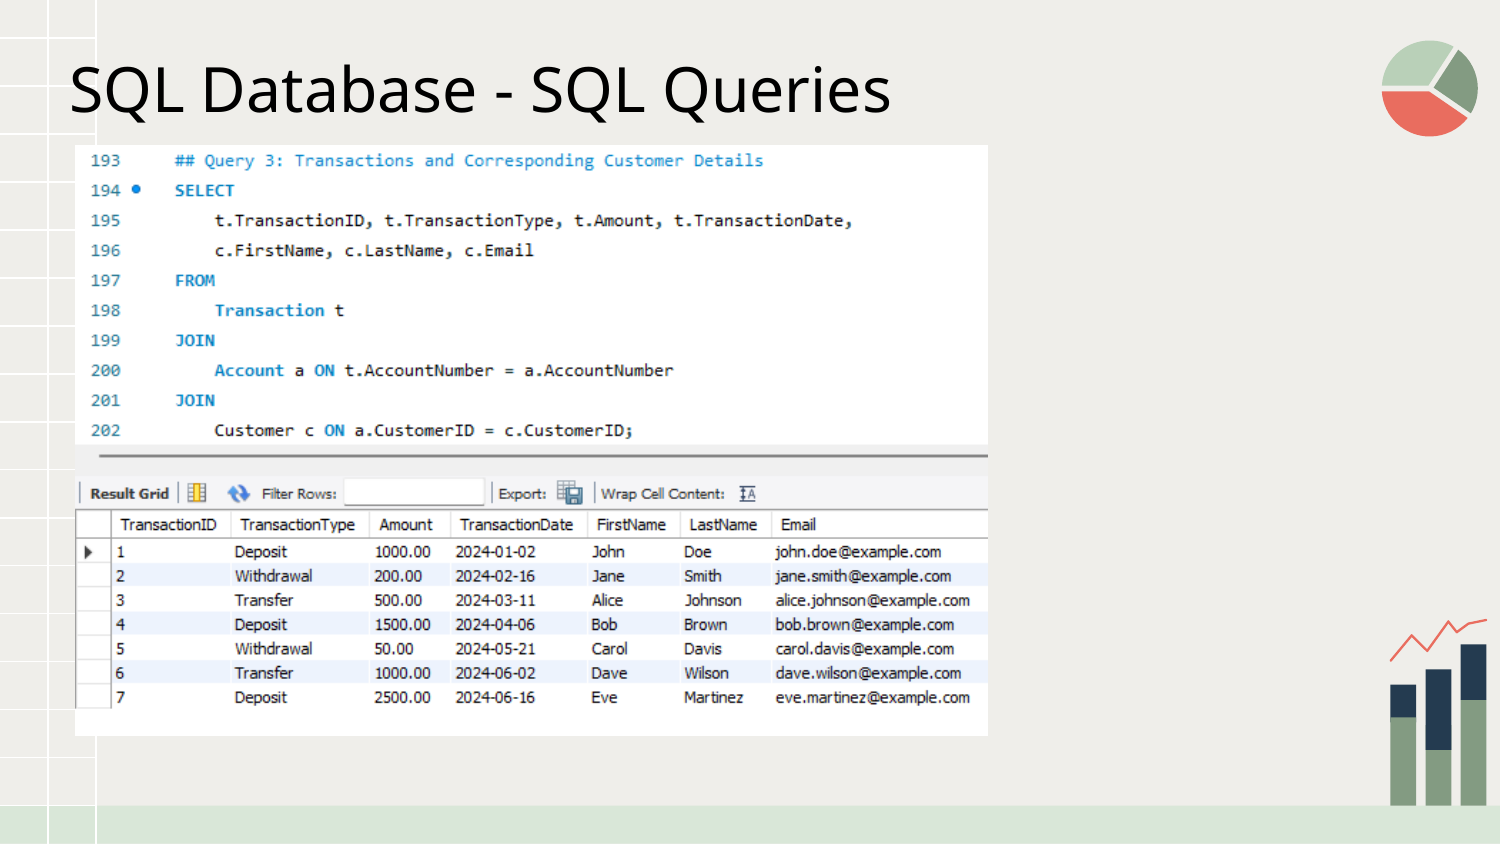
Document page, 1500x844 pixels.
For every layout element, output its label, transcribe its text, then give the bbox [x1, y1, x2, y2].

title SQL Database - SQL Queries [54, 35, 1383, 130]
picture [74, 145, 988, 737]
